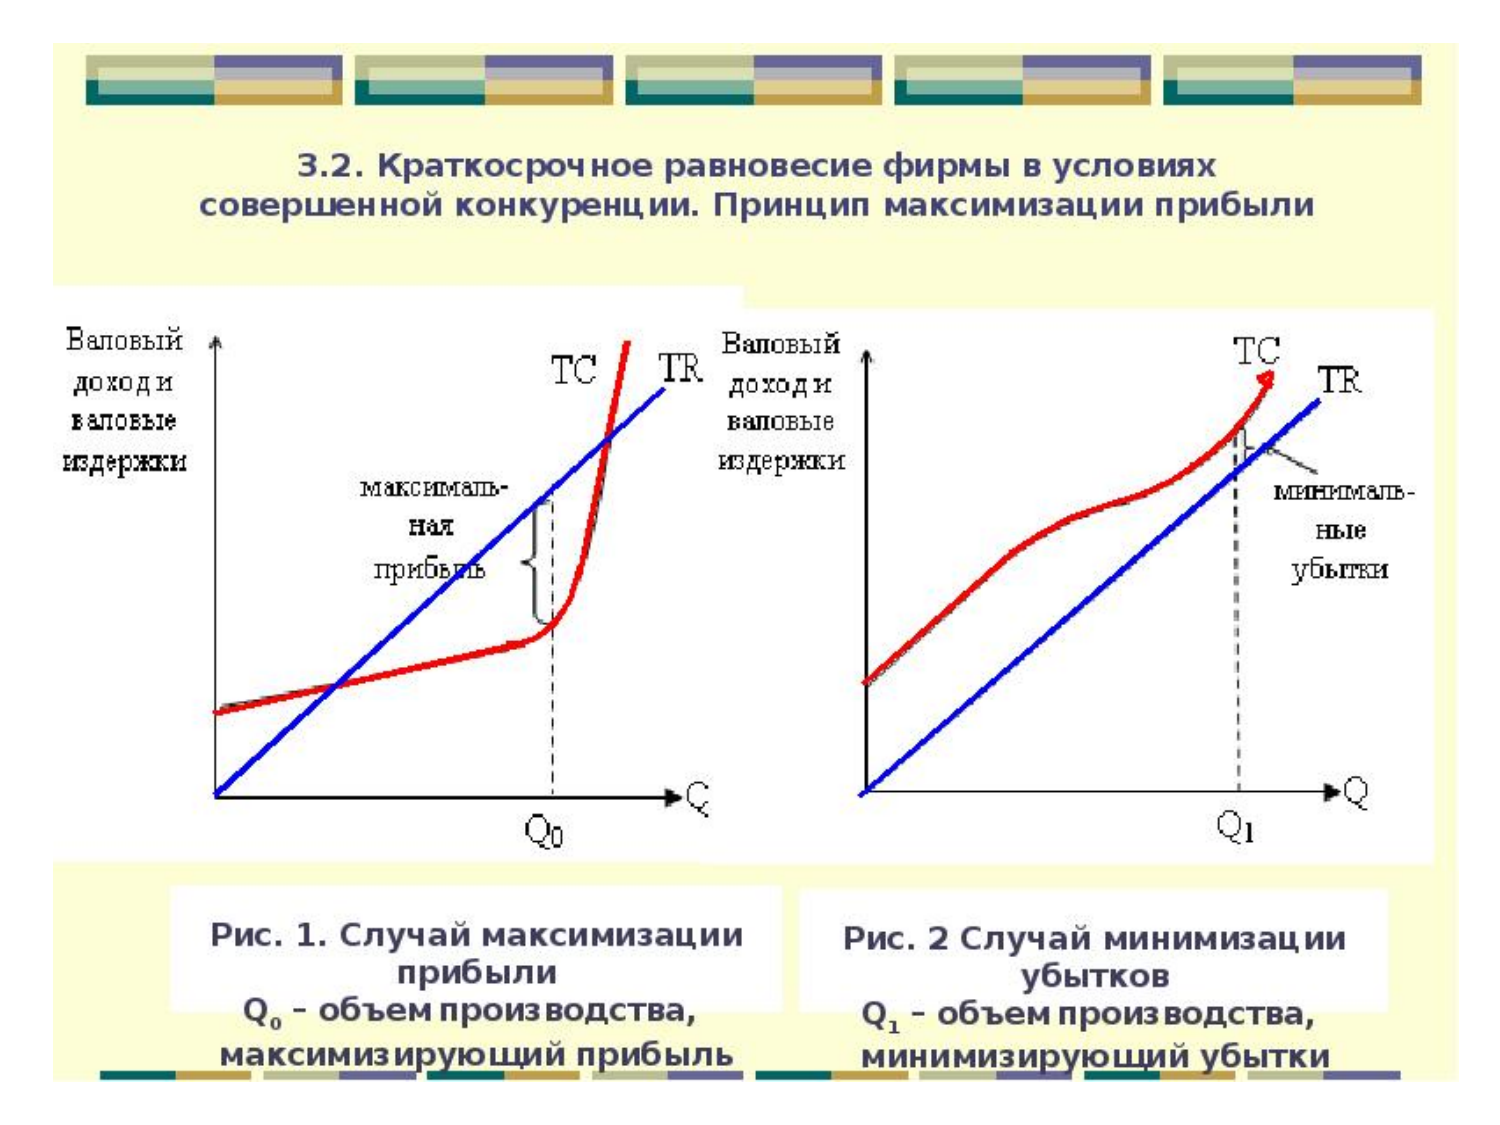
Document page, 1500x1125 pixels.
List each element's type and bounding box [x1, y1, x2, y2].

picture [52, 43, 1459, 1082]
